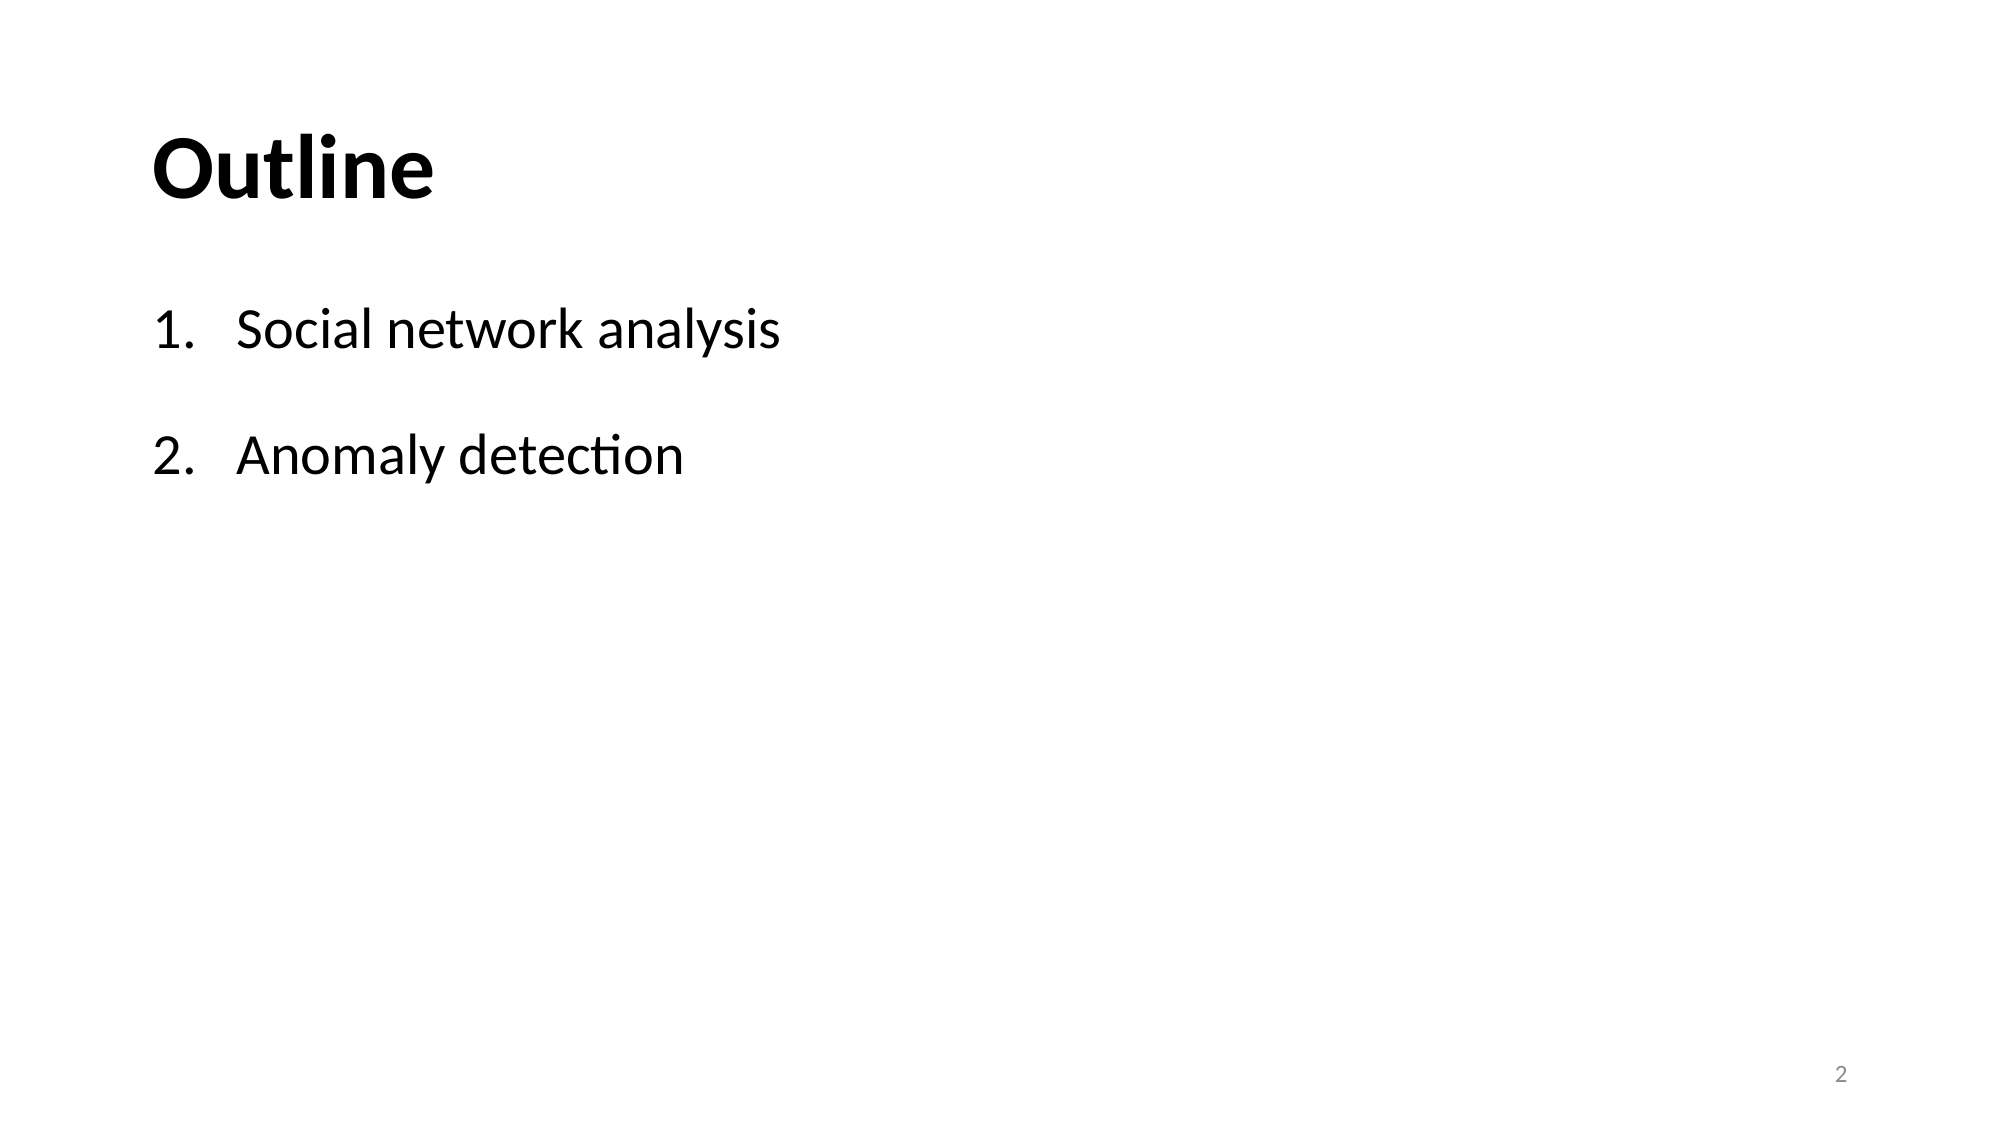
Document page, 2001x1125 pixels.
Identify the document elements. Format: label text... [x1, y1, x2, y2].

title Outline [137, 59, 1863, 248]
list Social network analysis Anomaly detection [137, 248, 1863, 962]
slide_number 2 [1412, 1042, 1863, 1103]
